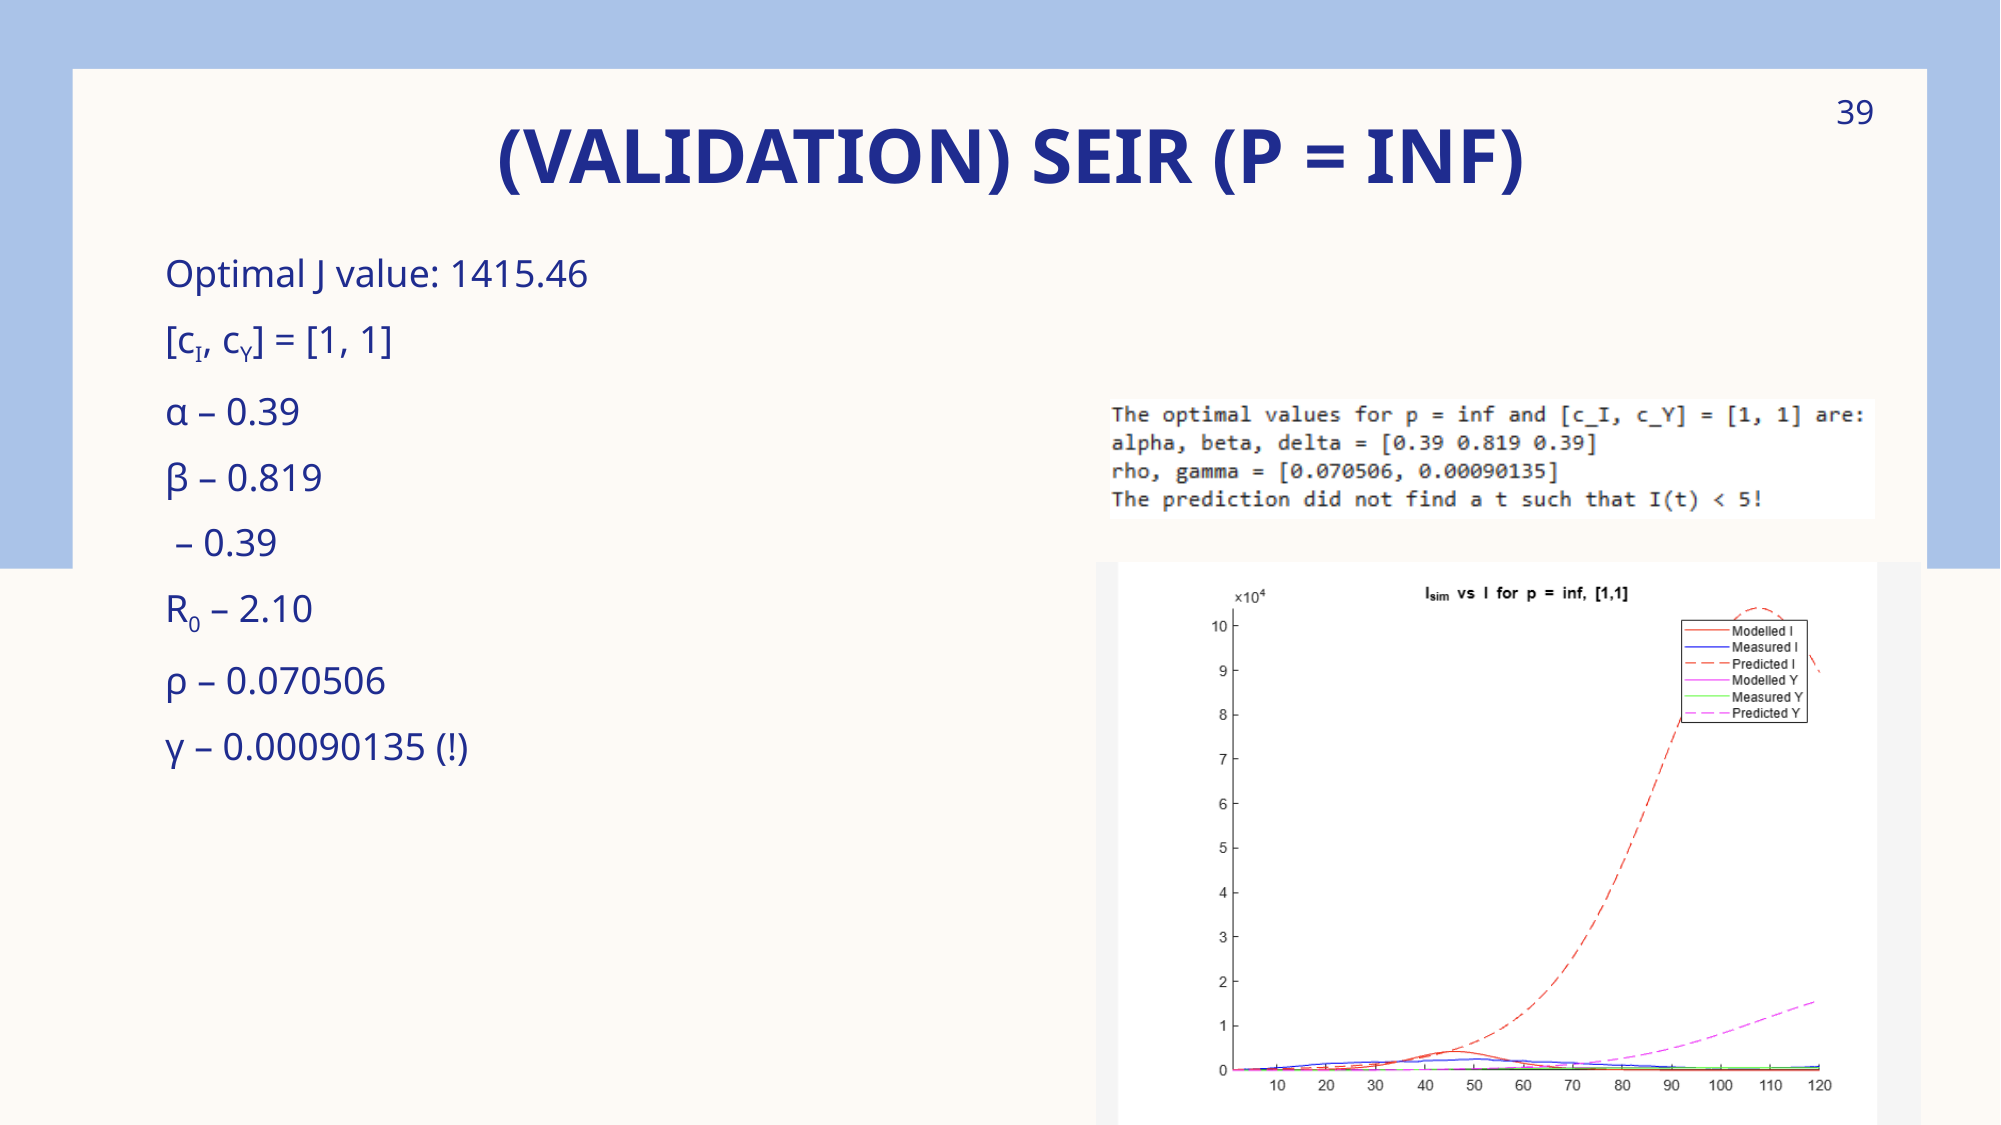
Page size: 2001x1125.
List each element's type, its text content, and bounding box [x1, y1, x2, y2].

slide_number 39 [1699, 75, 1875, 153]
picture [1096, 562, 1921, 1125]
picture [1110, 399, 1875, 519]
title (VALIDATION) SEIR (p = inf) [150, 173, 1875, 199]
